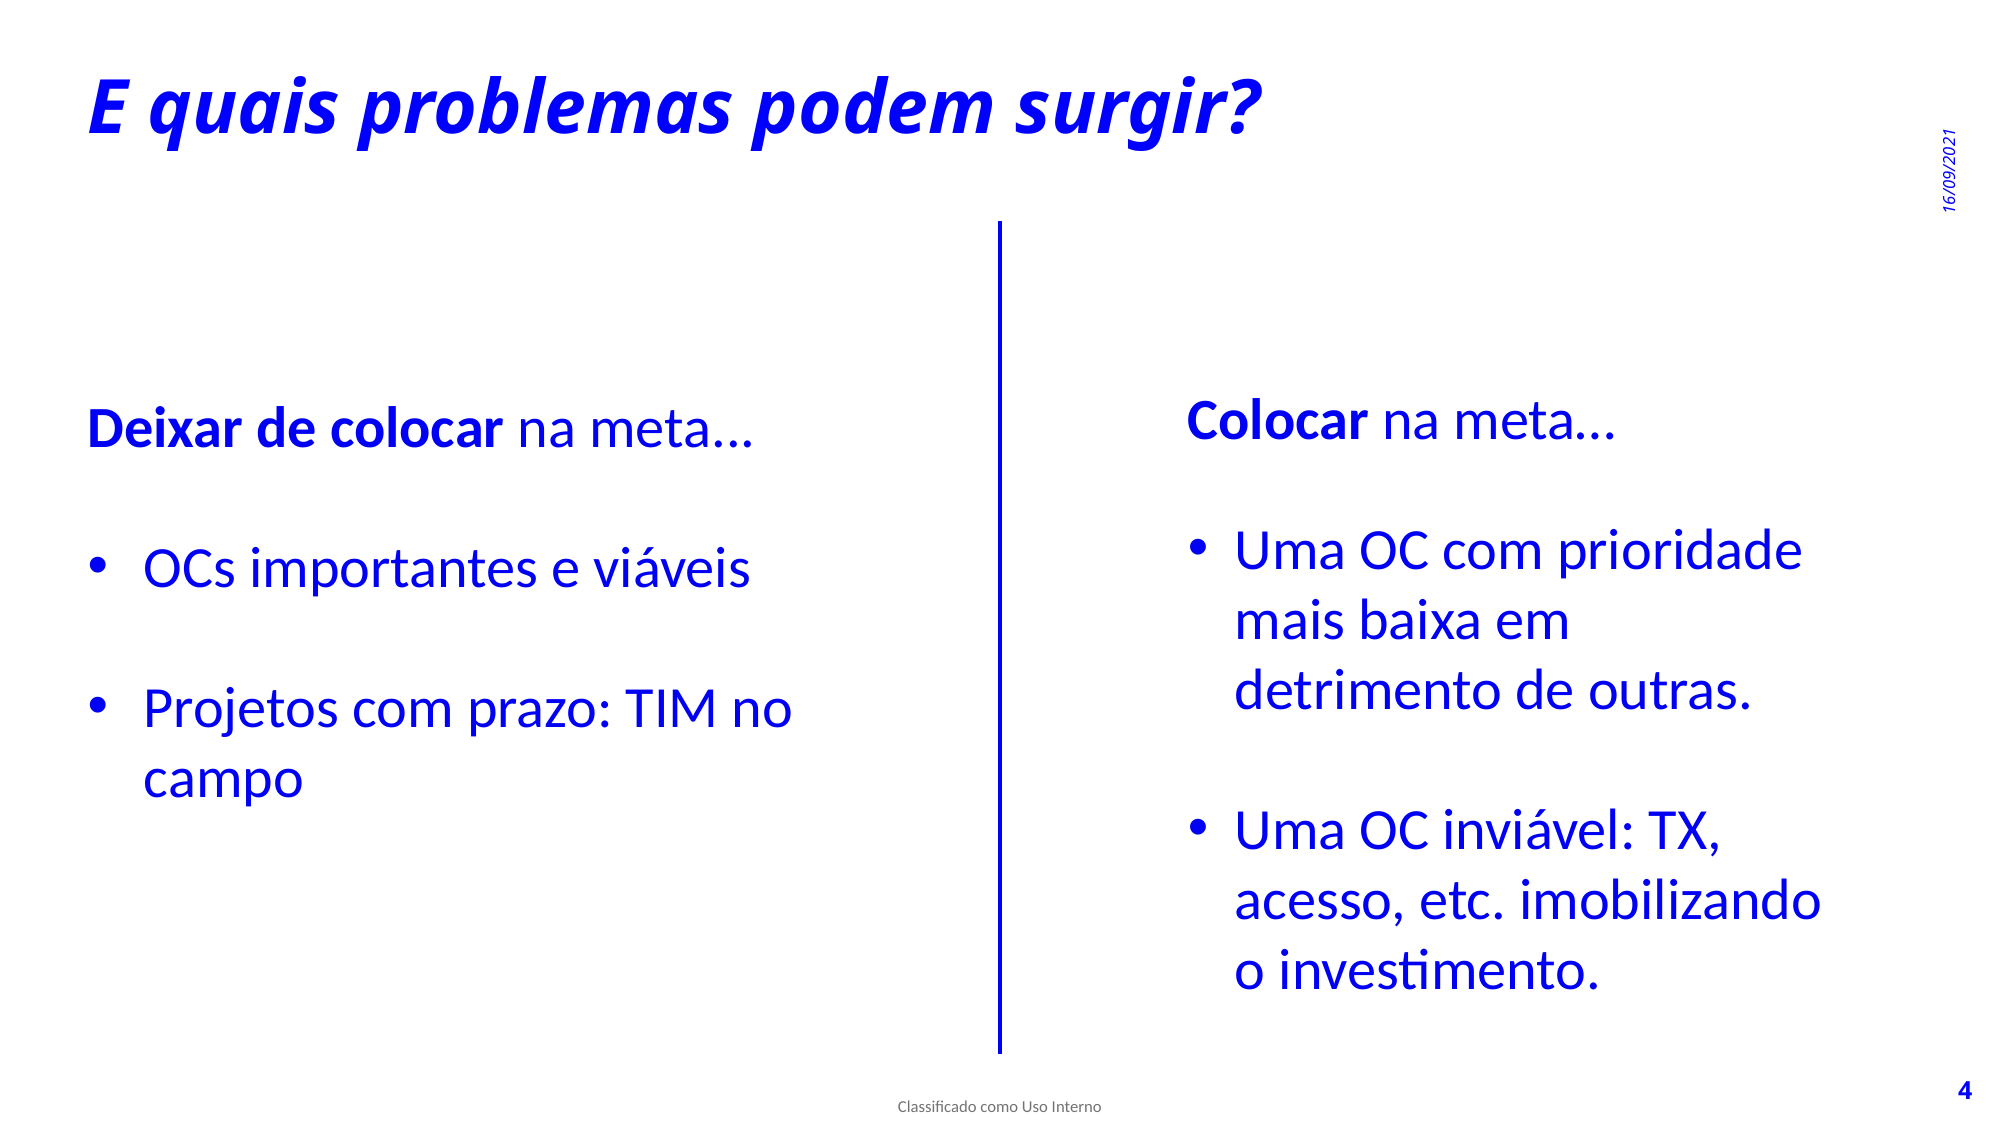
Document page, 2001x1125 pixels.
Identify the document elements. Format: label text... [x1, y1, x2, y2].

text_box Colocar na meta… Uma OC com prioridade mais baixa em detrimento de outras. Uma OC inviável: TX, acesso, etc. imobilizando o investimento. [1173, 373, 1840, 1125]
list 16/09/2021 [1927, 62, 1966, 230]
slide_number 4 [1900, 1066, 1988, 1110]
list E quais problemas podem surgir? [72, 61, 1818, 171]
text_box Deixar de colocar na meta... OCs importantes e viáveis Projetos com prazo: TIM no campo [72, 382, 827, 1097]
